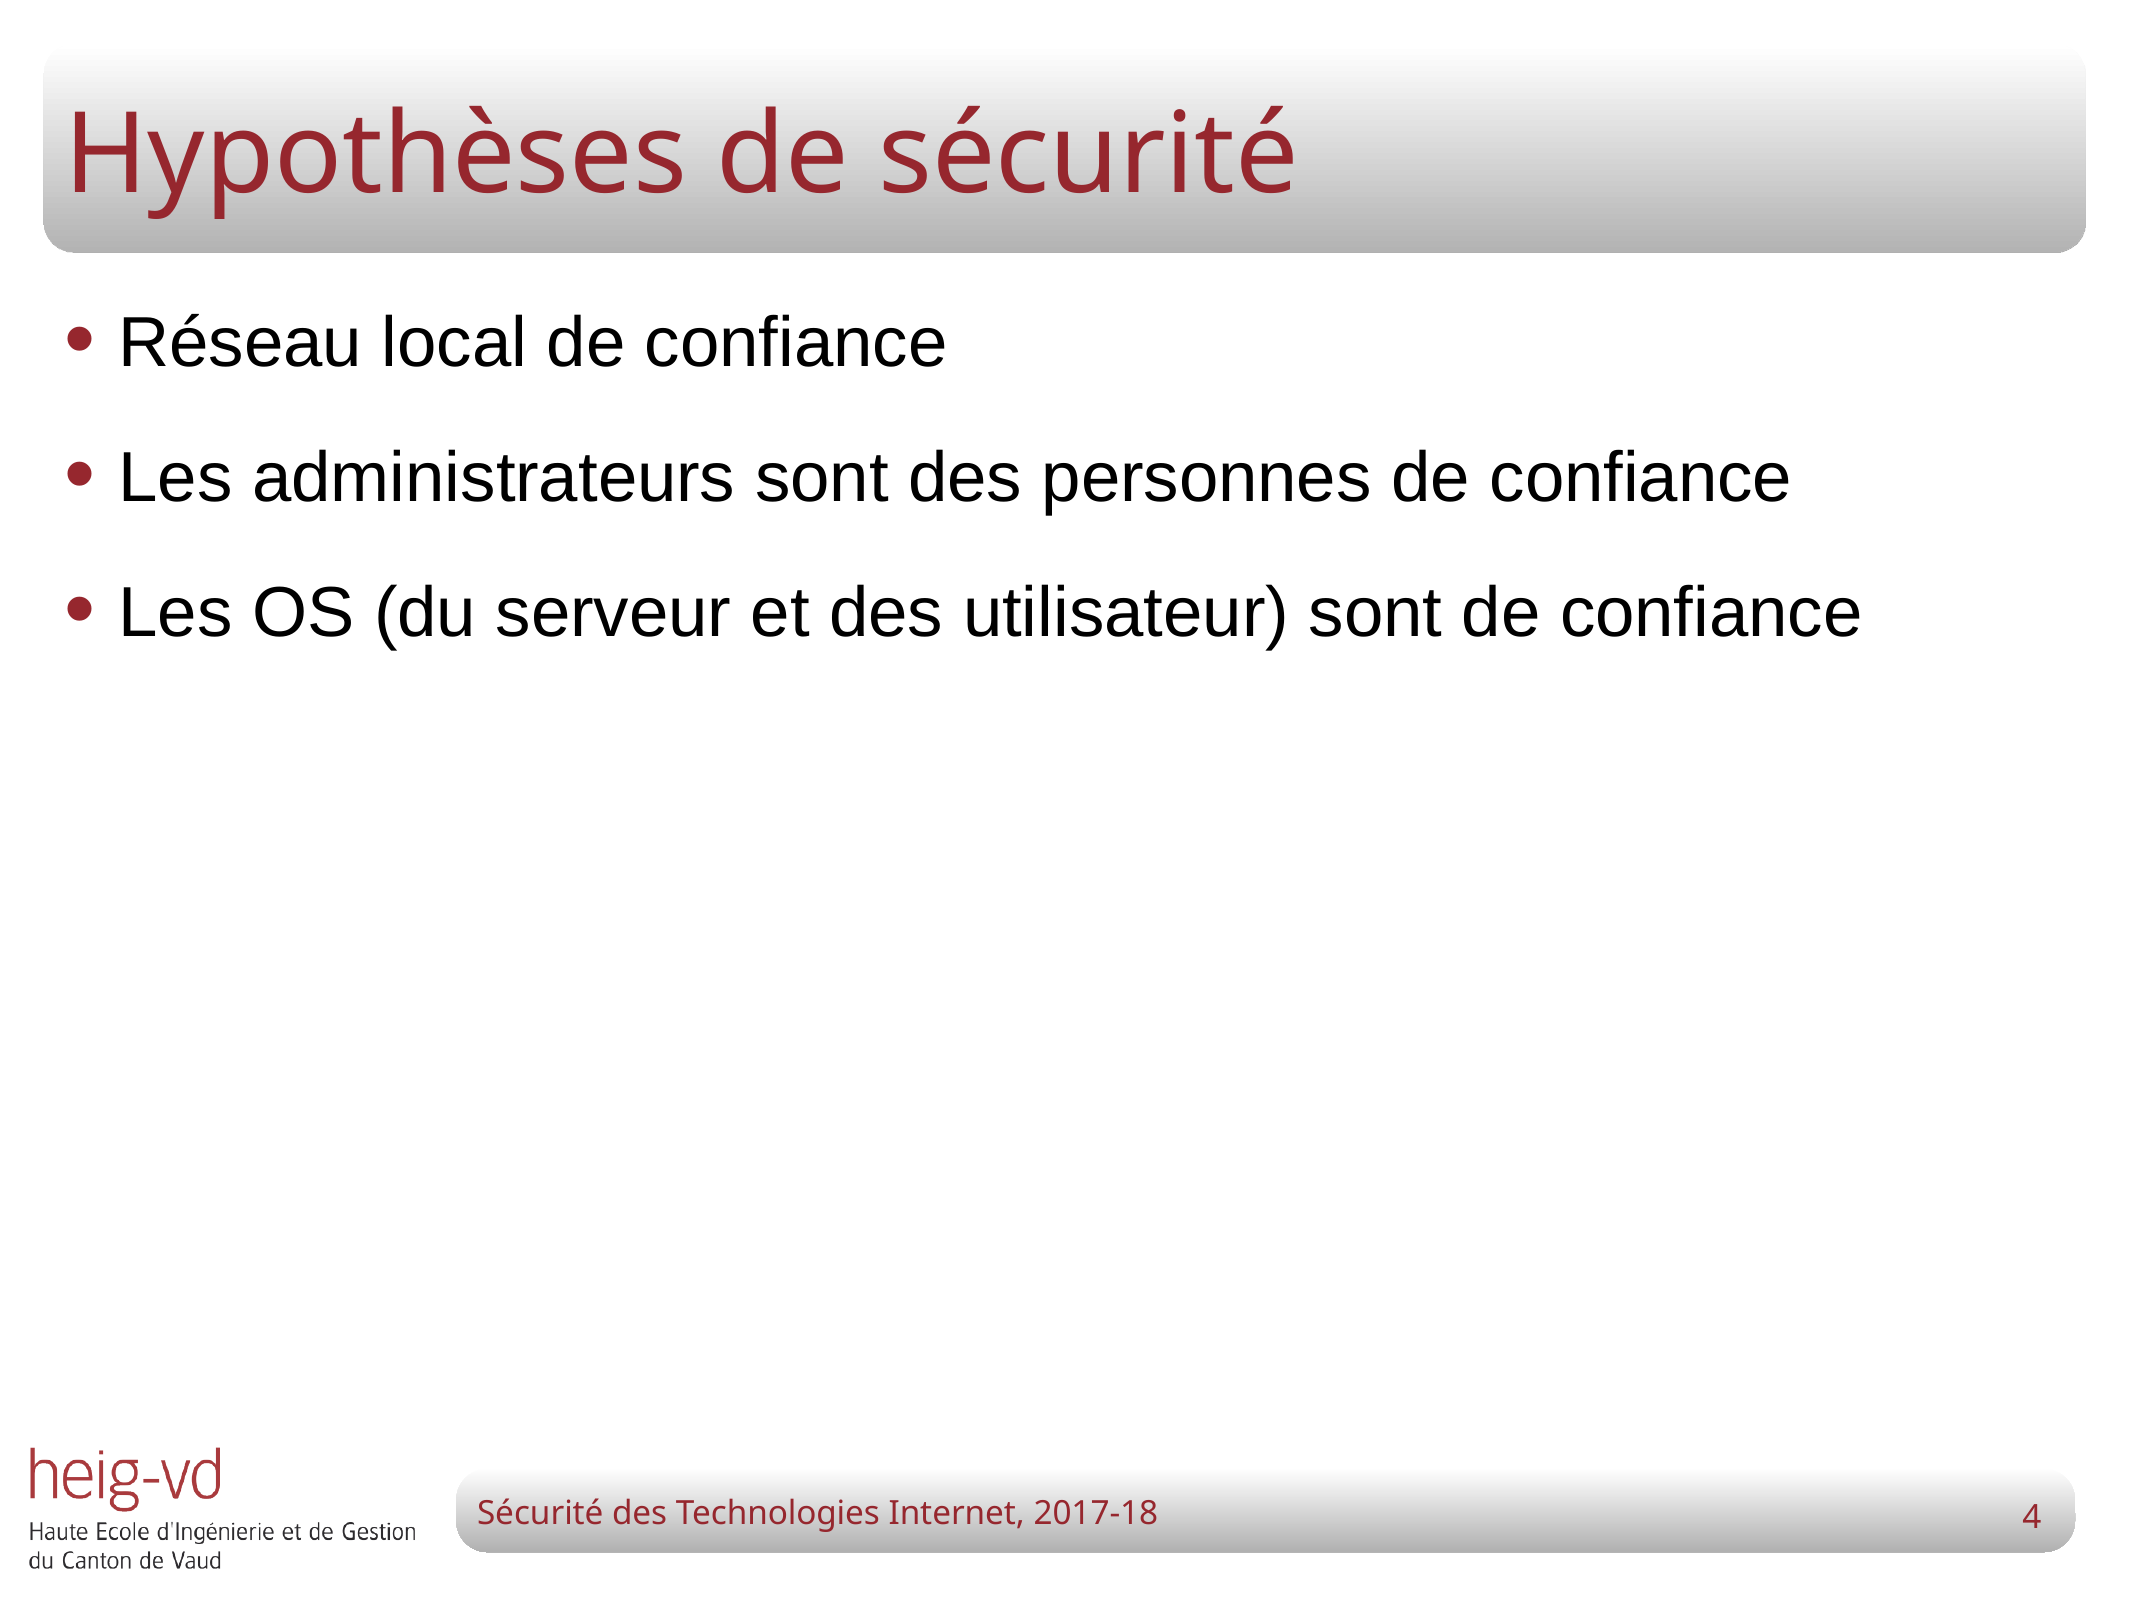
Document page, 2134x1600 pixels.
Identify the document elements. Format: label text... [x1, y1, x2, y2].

title Hypothèses de sécurité [56, 43, 2078, 253]
slide_number 4 [2004, 1487, 2057, 1544]
picture [29, 1447, 415, 1569]
list Réseau local de confiance Les administrateurs sont des personnes de confiance Les OS (du serveur et des utilisateur) sont de confiance [56, 287, 2078, 1409]
